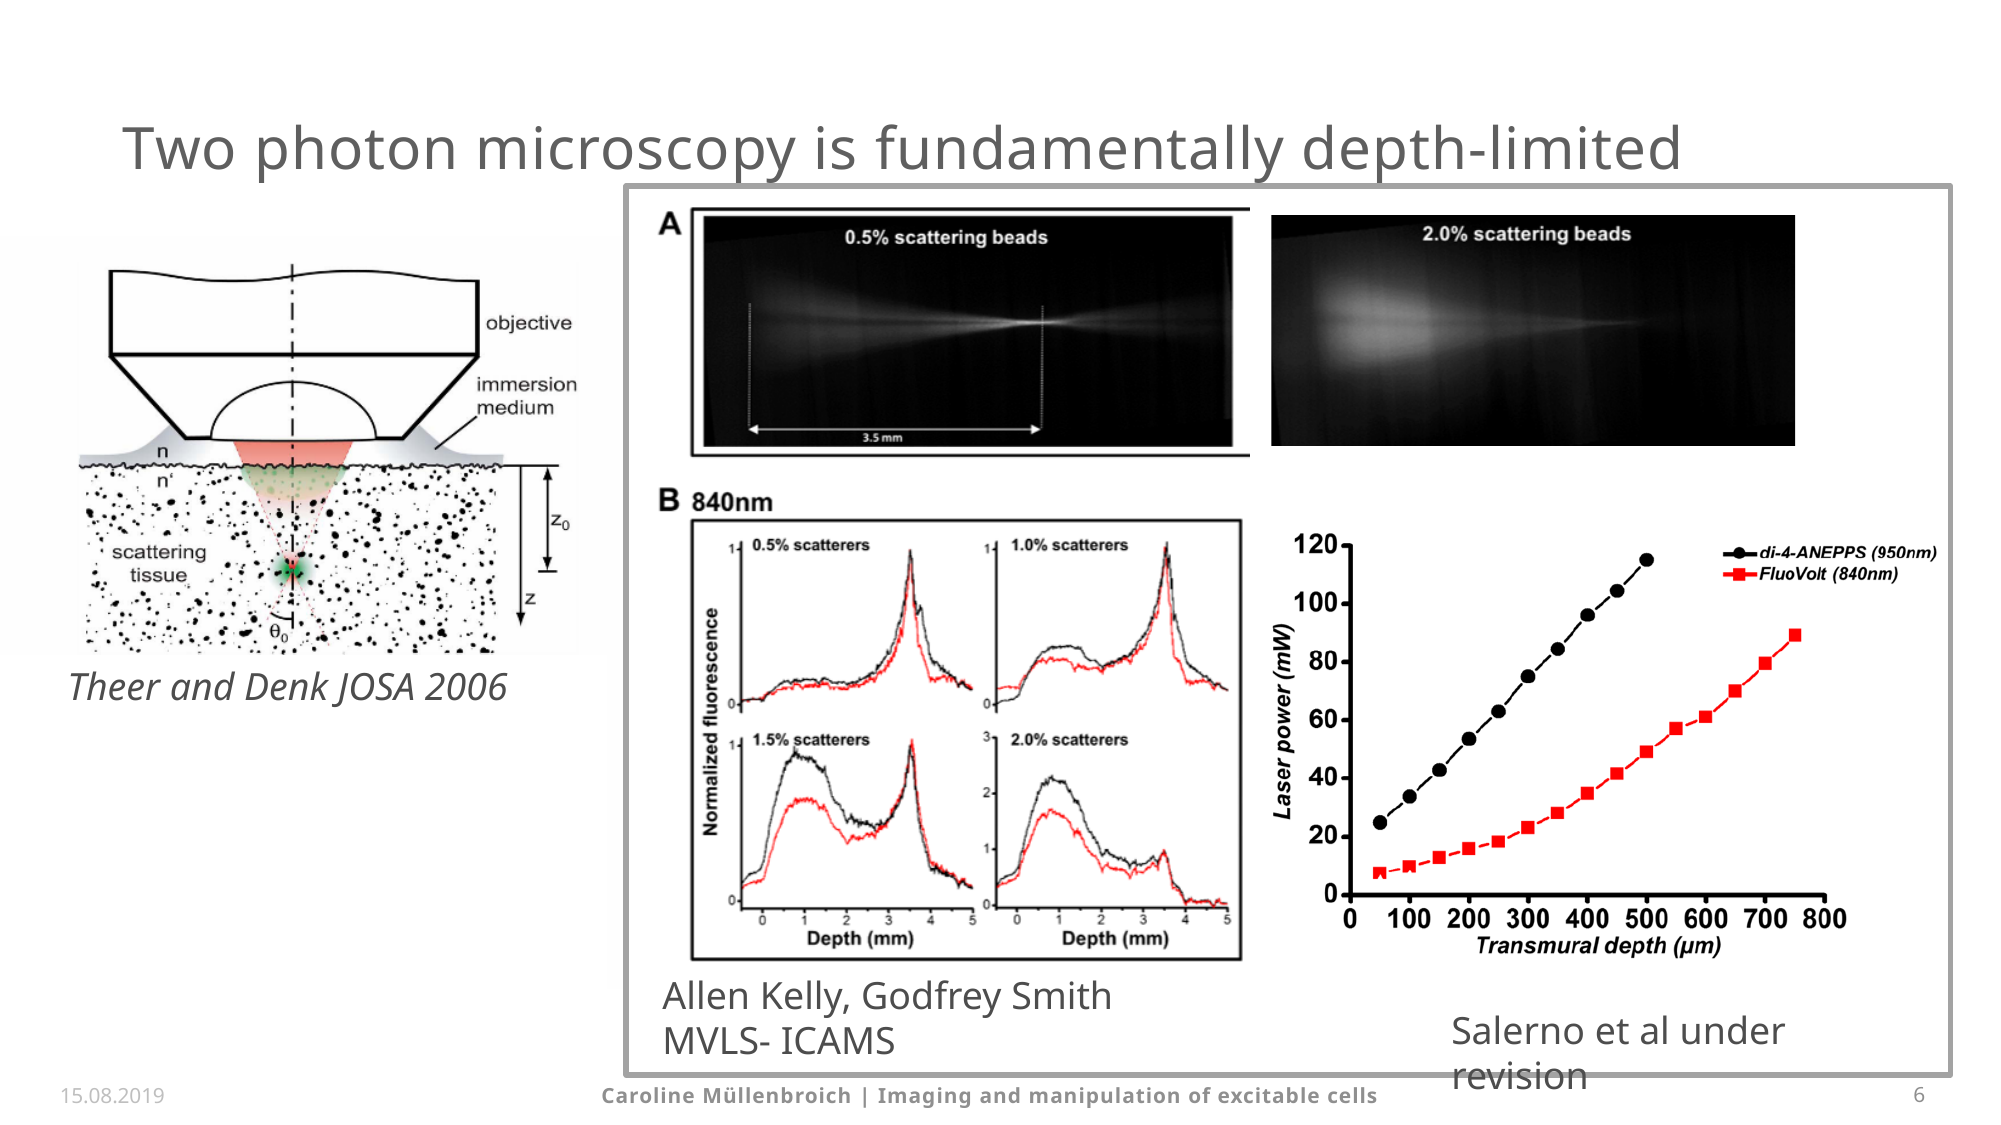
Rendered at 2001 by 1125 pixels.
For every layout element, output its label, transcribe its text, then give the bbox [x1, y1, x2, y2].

footer Caroline Müllenbroich | Imaging and manipulation of excitable cells [474, 1065, 1505, 1125]
slide_number 6 [1678, 1075, 1941, 1125]
picture [0, 236, 626, 989]
title Two photon microscopy is fundamentally depth-limited [107, 112, 1893, 236]
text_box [626, 186, 1951, 1075]
text_box Theer and Denk JOSA 2006 [52, 655, 607, 716]
